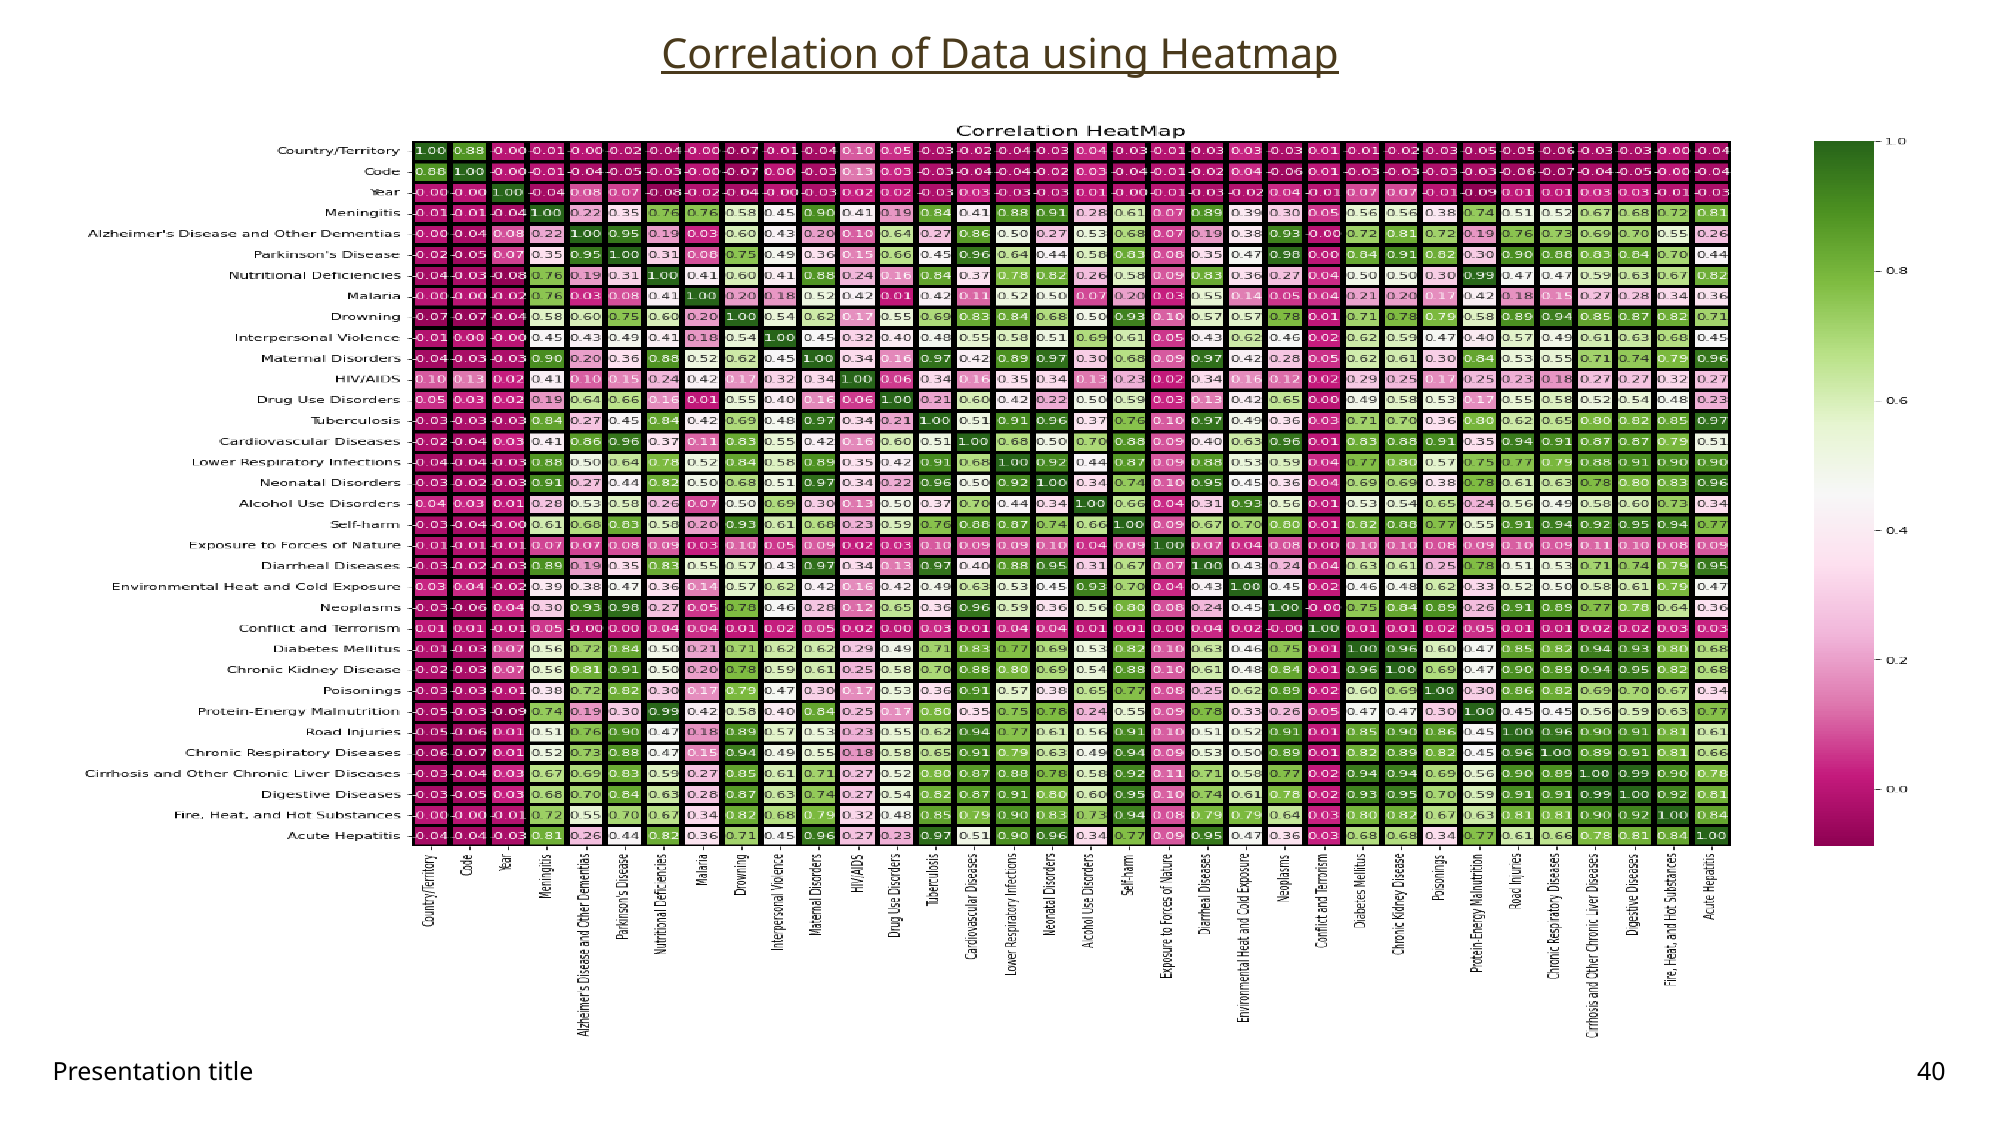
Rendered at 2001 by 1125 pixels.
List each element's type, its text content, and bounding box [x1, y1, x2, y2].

title Correlation of Data using Heatmap [137, 24, 1863, 85]
slide_number 40 [1510, 1042, 1961, 1103]
footer Presentation title [37, 1042, 713, 1103]
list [74, 119, 1919, 1043]
